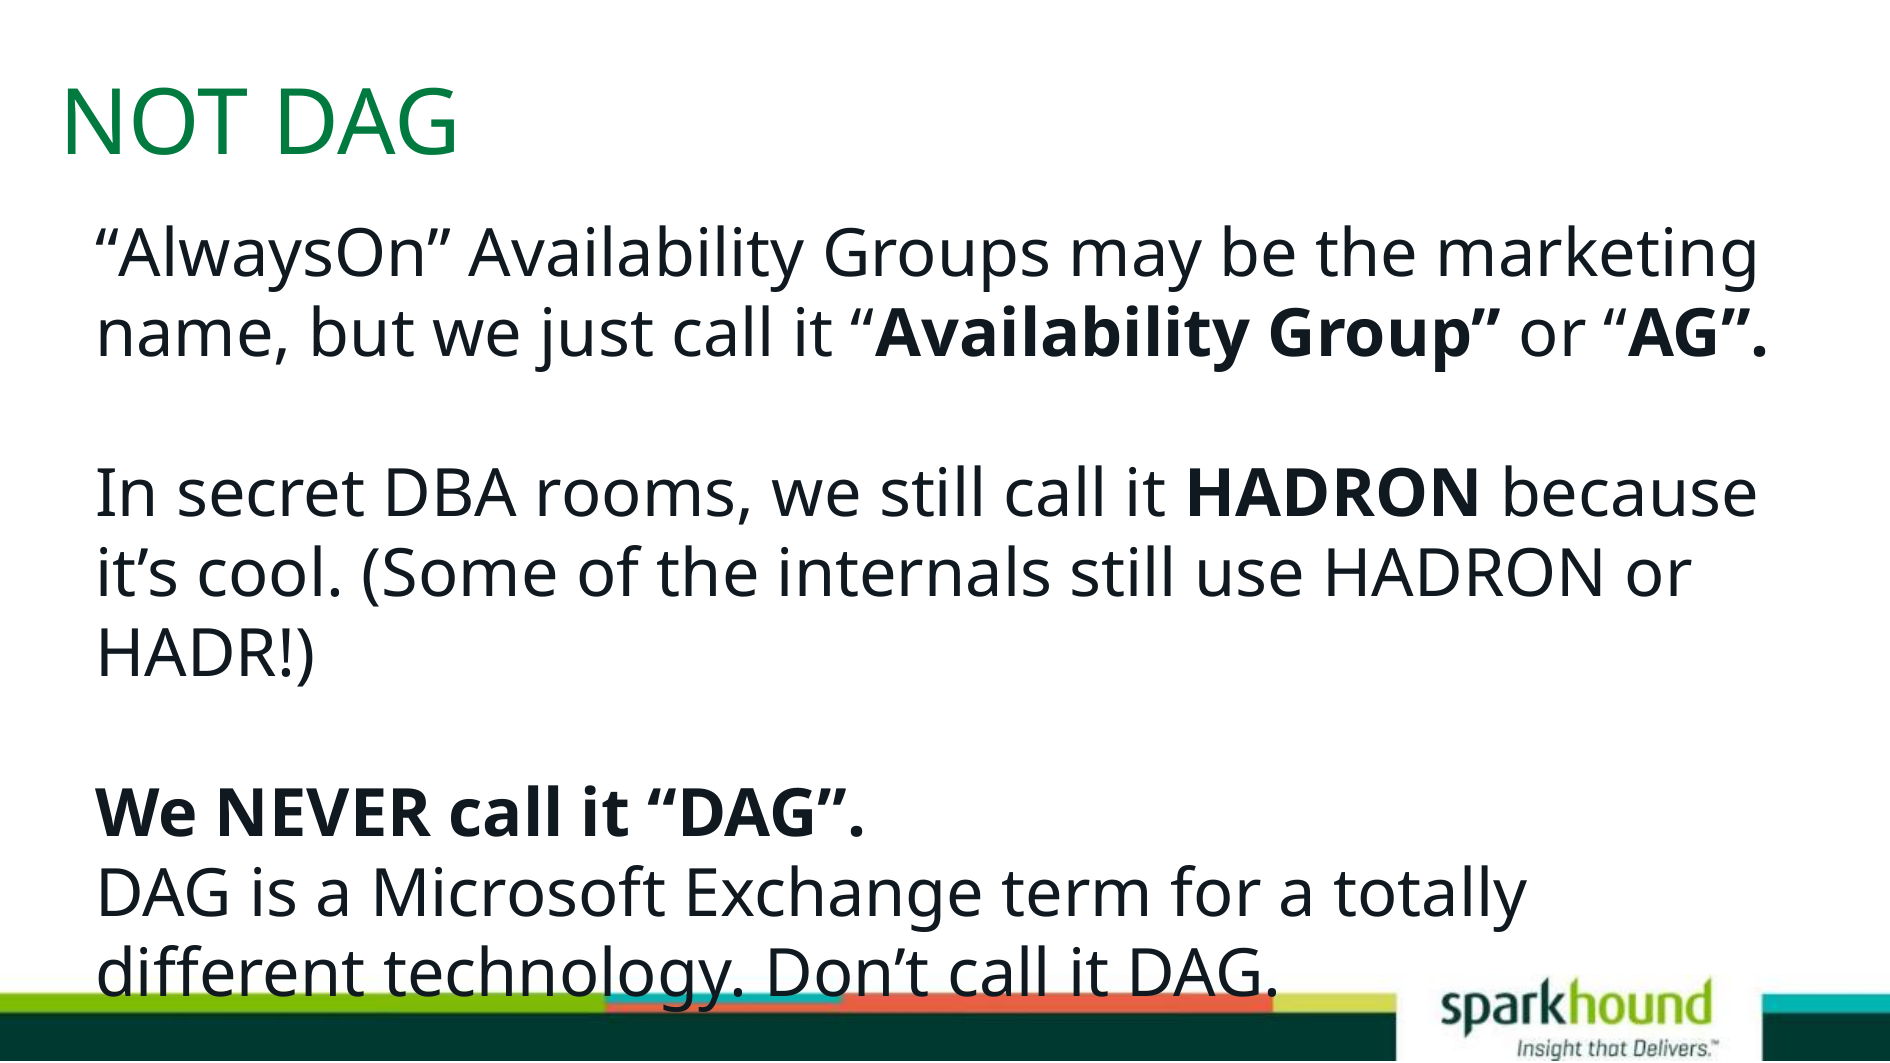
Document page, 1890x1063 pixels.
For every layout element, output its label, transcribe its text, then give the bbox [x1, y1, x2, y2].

title NOT DAG [59, 59, 1831, 178]
picture [0, 974, 1890, 1061]
text_box “AlwaysOn” Availability Groups may be the marketing name, but we just call it “Availability Group” or “AG”. In secret DBA rooms, we still call it HADRON because it’s cool. (Some of the internals still use HADRON or HADR!) We NEVER call it “DAG”. DAG is a Microsoft Exchange term for a totally different technology. Don’t call it DAG. [80, 202, 1831, 1017]
